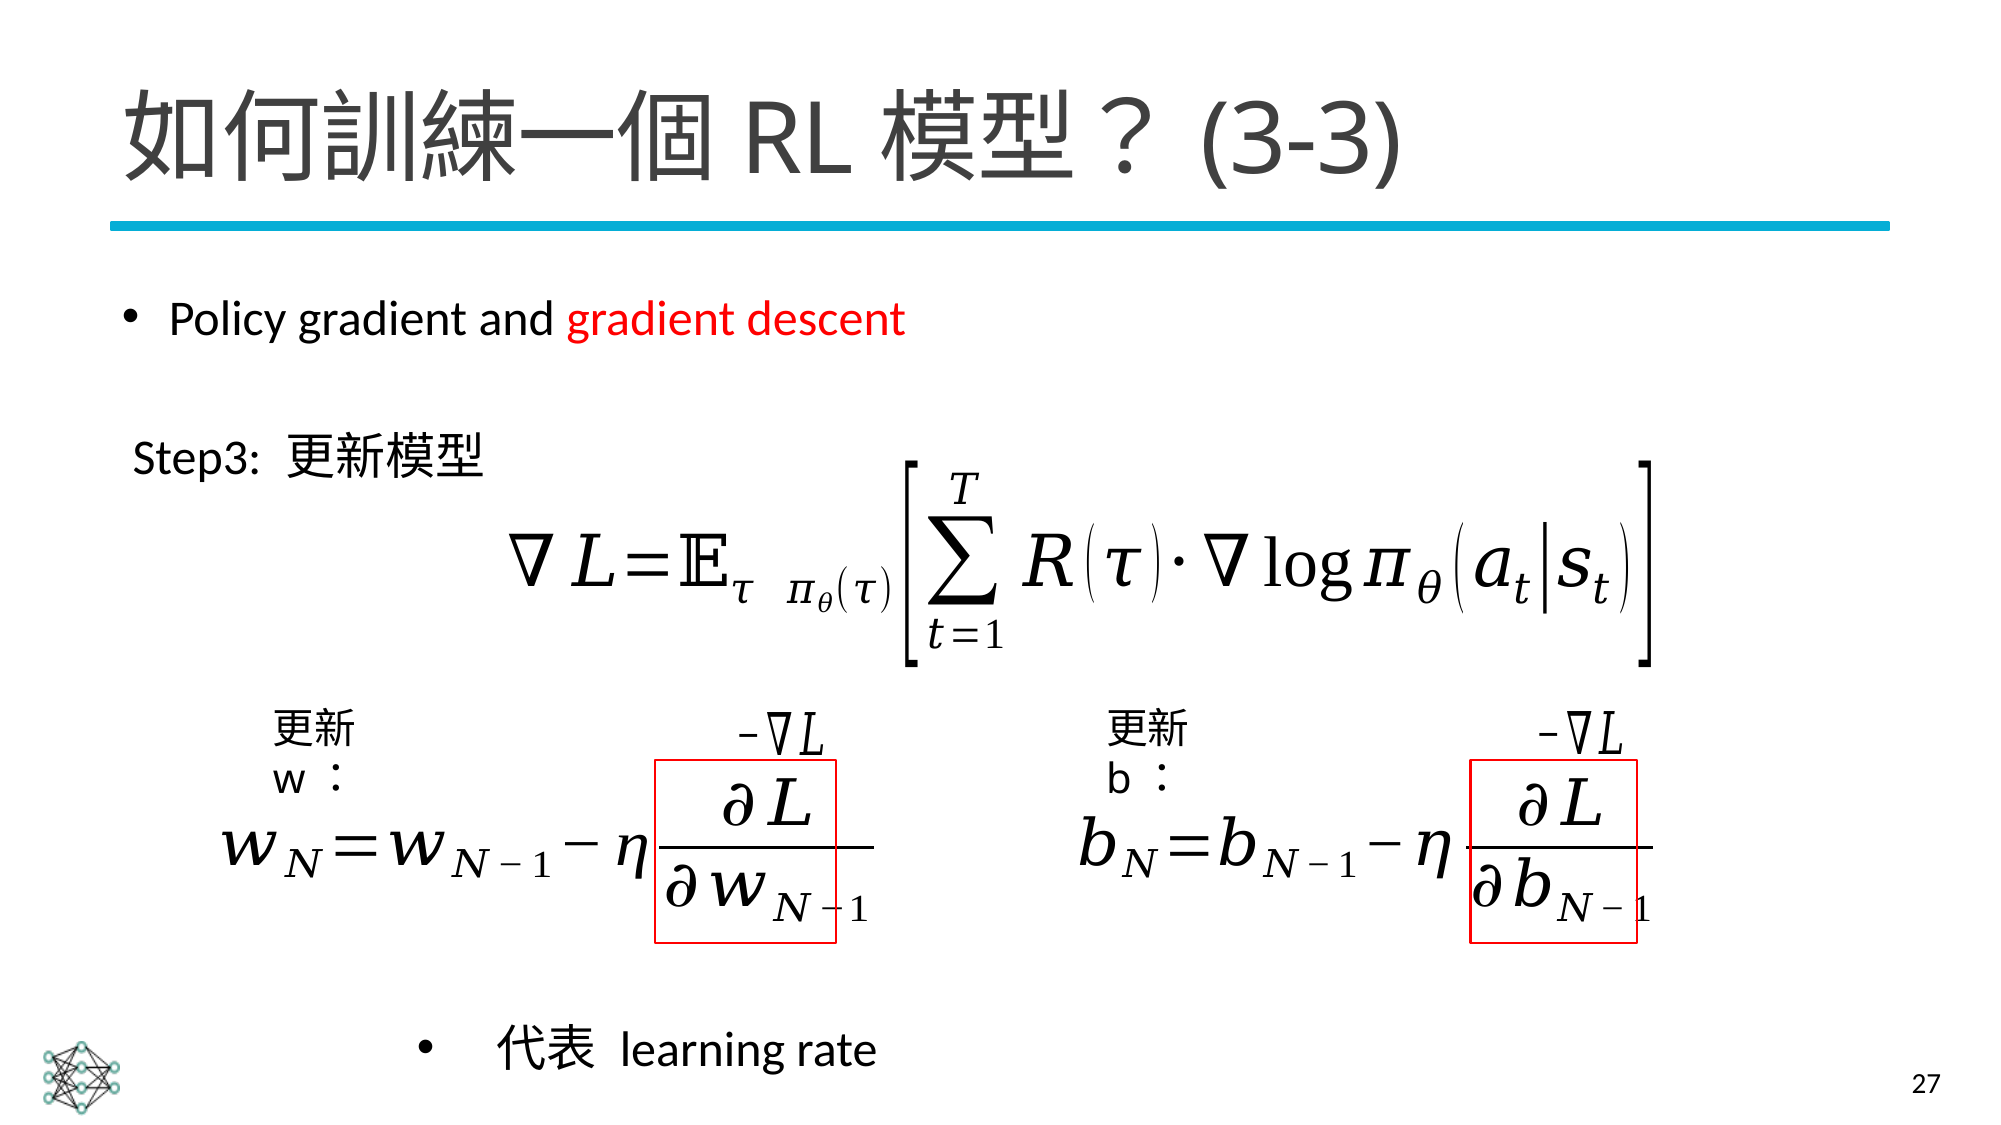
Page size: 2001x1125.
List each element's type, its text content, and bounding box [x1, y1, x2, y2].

title 如何訓練一個RL模型？(3-3) [107, 58, 1899, 228]
text_box 更新w： [258, 694, 459, 810]
text_box Policy gradient and gradient descent [107, 247, 990, 353]
text_box Step3: 更新模型 [117, 386, 1008, 492]
slide_number 27 [1740, 1052, 1957, 1113]
text_box [1469, 759, 1638, 944]
picture [43, 1041, 120, 1116]
text_box [654, 759, 837, 944]
text_box 更新b： [1091, 694, 1292, 810]
